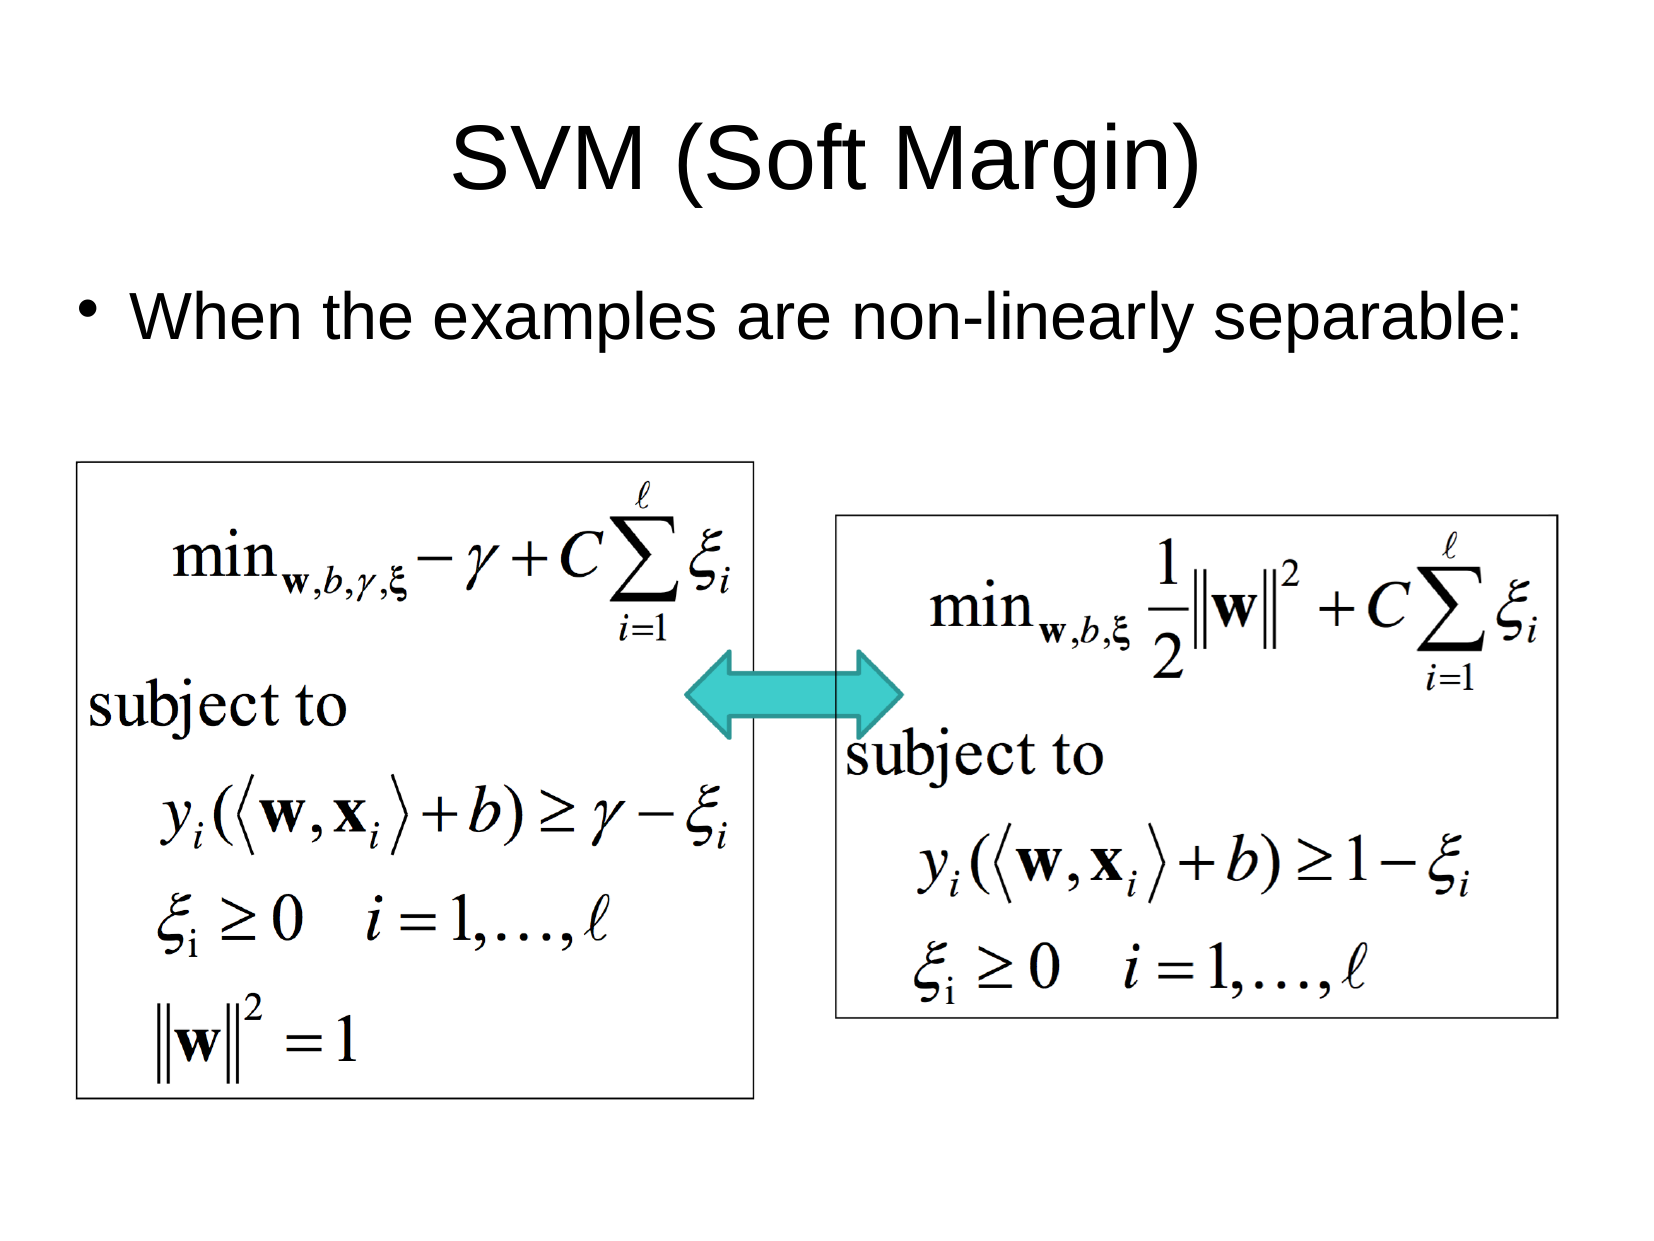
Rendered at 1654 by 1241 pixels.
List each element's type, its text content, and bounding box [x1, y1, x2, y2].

text_box SVM (Soft Margin) [82, 49, 1571, 257]
text_box When the examples are non-linearly separable: [58, 272, 1605, 1174]
picture [64, 449, 1576, 1110]
